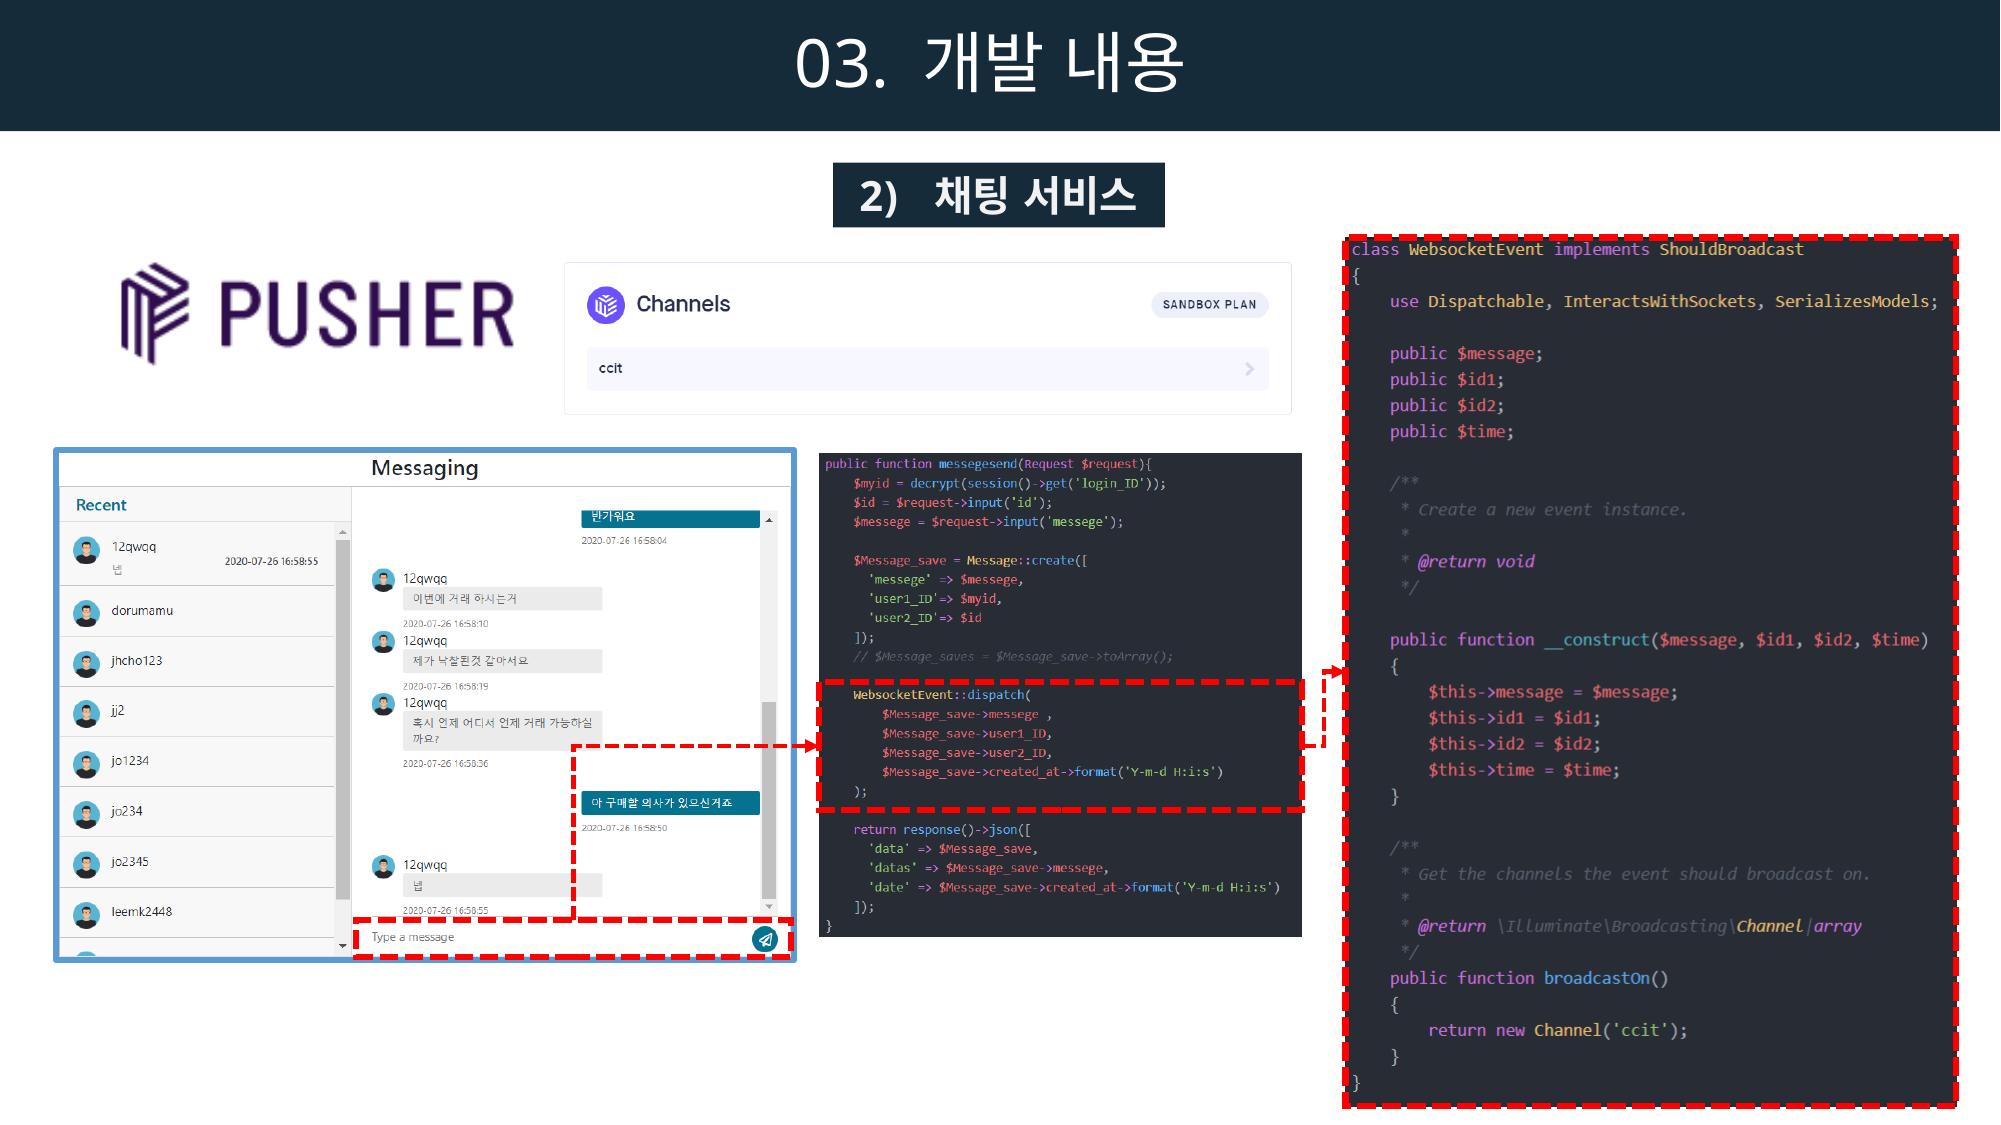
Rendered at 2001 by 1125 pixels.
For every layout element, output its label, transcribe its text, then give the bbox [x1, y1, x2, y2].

picture [59, 200, 1297, 427]
text_box [0, 0, 2000, 132]
picture [1345, 237, 1957, 1107]
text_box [1301, 671, 1346, 747]
text_box 채팅 서비스 [833, 162, 1165, 228]
picture [819, 453, 1303, 937]
text_box 03. 개발 내용 [779, 13, 1202, 109]
picture [59, 453, 791, 957]
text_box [609, 710, 784, 956]
